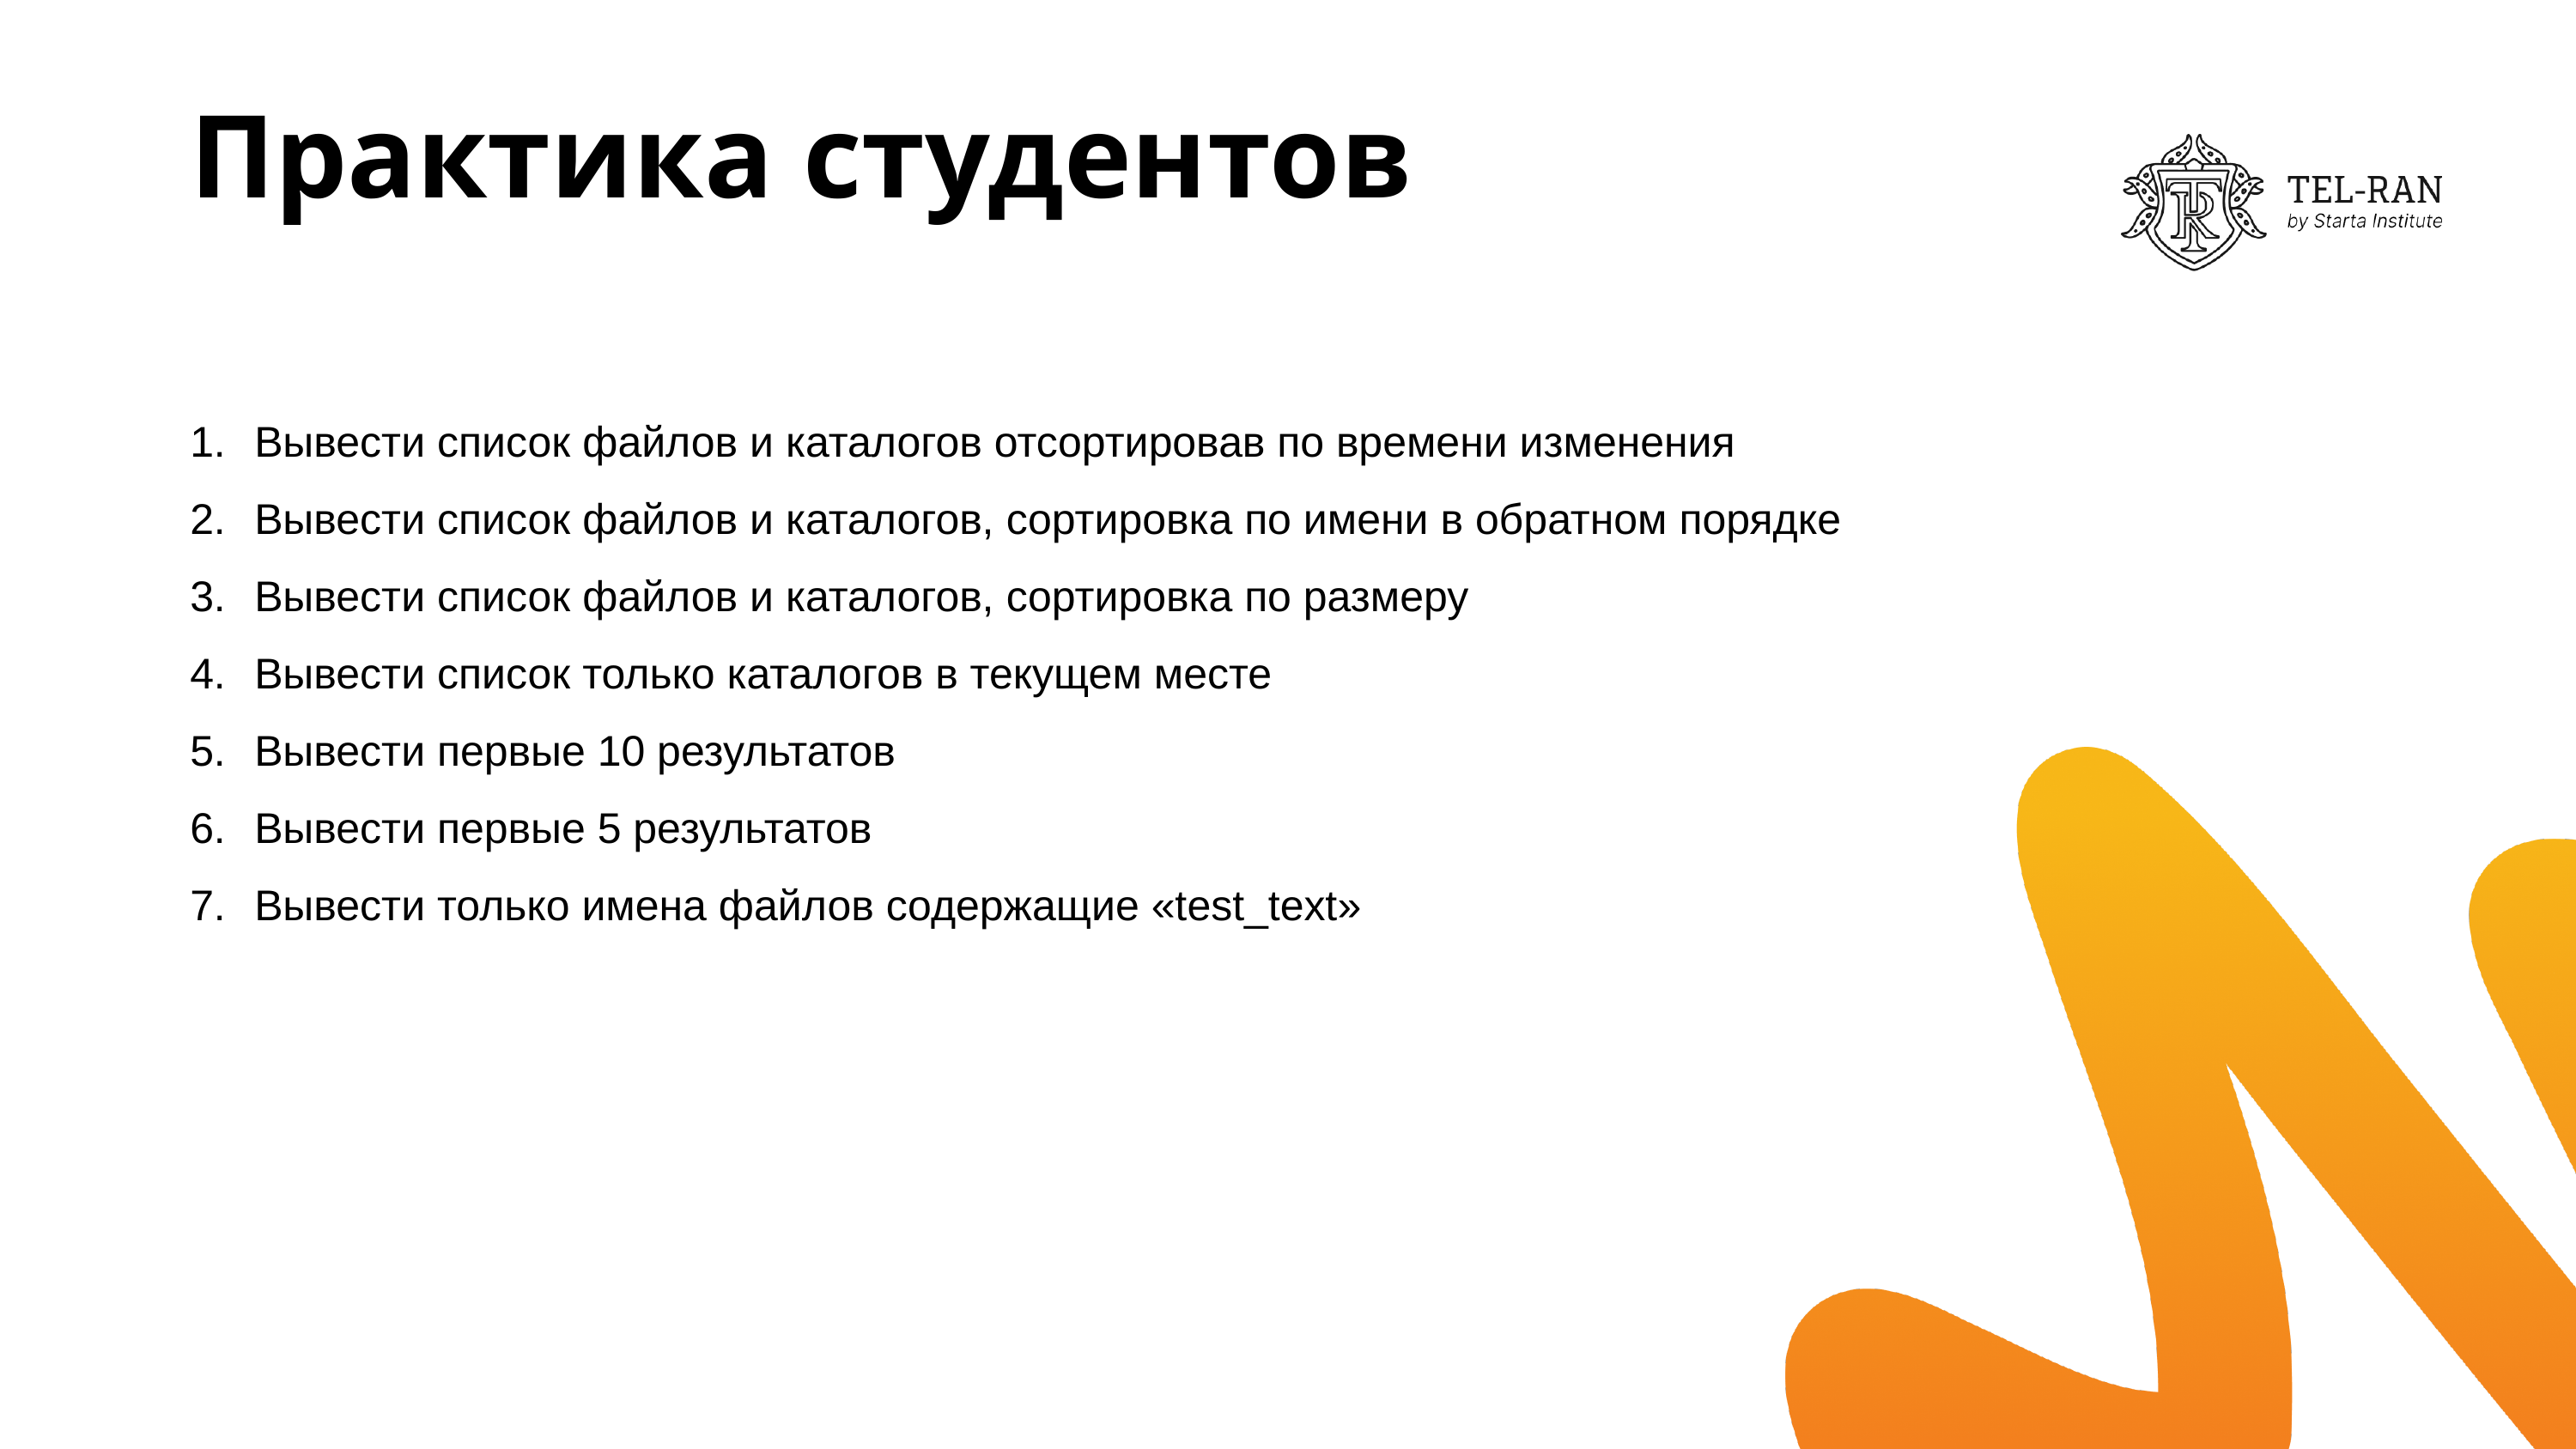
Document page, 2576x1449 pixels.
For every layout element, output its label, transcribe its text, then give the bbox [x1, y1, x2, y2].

picture [2121, 134, 2442, 271]
title Практика студентов [177, 76, 2107, 358]
text_box Вывести список файлов и каталогов отсортировав по времени изменения Вывести список файлов и каталогов, сортировка по имени в обратном порядке Вывести список файлов и каталогов, сортировка по размеру Вывести список только каталогов в текущем месте Вывести первые 10 результатов Вывести первые 5 результатов Вывести только имена файлов содержащие «test_text» [177, 382, 2006, 937]
picture [1620, 747, 2576, 1449]
